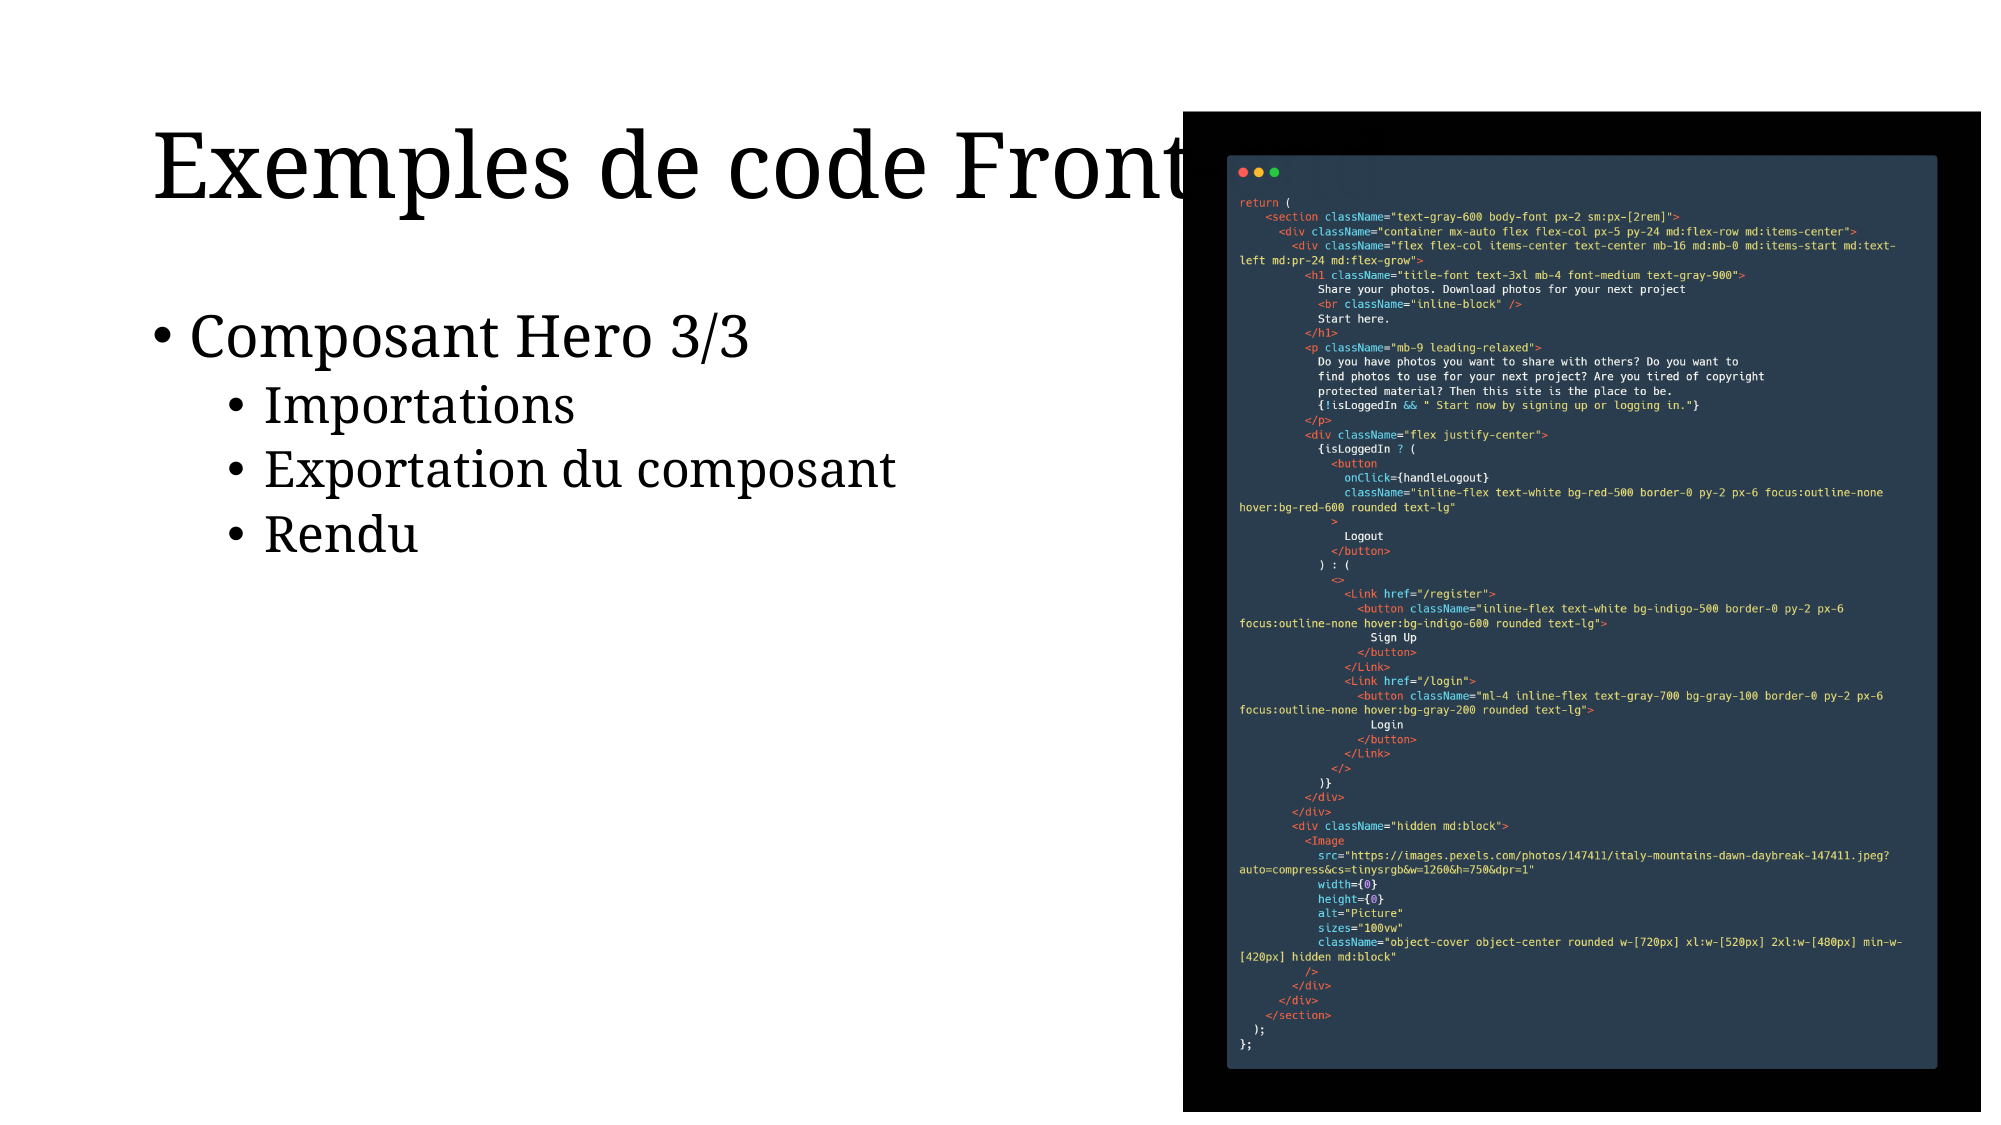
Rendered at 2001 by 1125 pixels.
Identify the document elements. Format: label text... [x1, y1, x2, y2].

title Exemples de code Front-end [137, 59, 1863, 278]
picture [1182, 111, 1981, 1112]
list Composant Hero 3/3 Importations Exportation du composant Rendu [137, 299, 1182, 1014]
